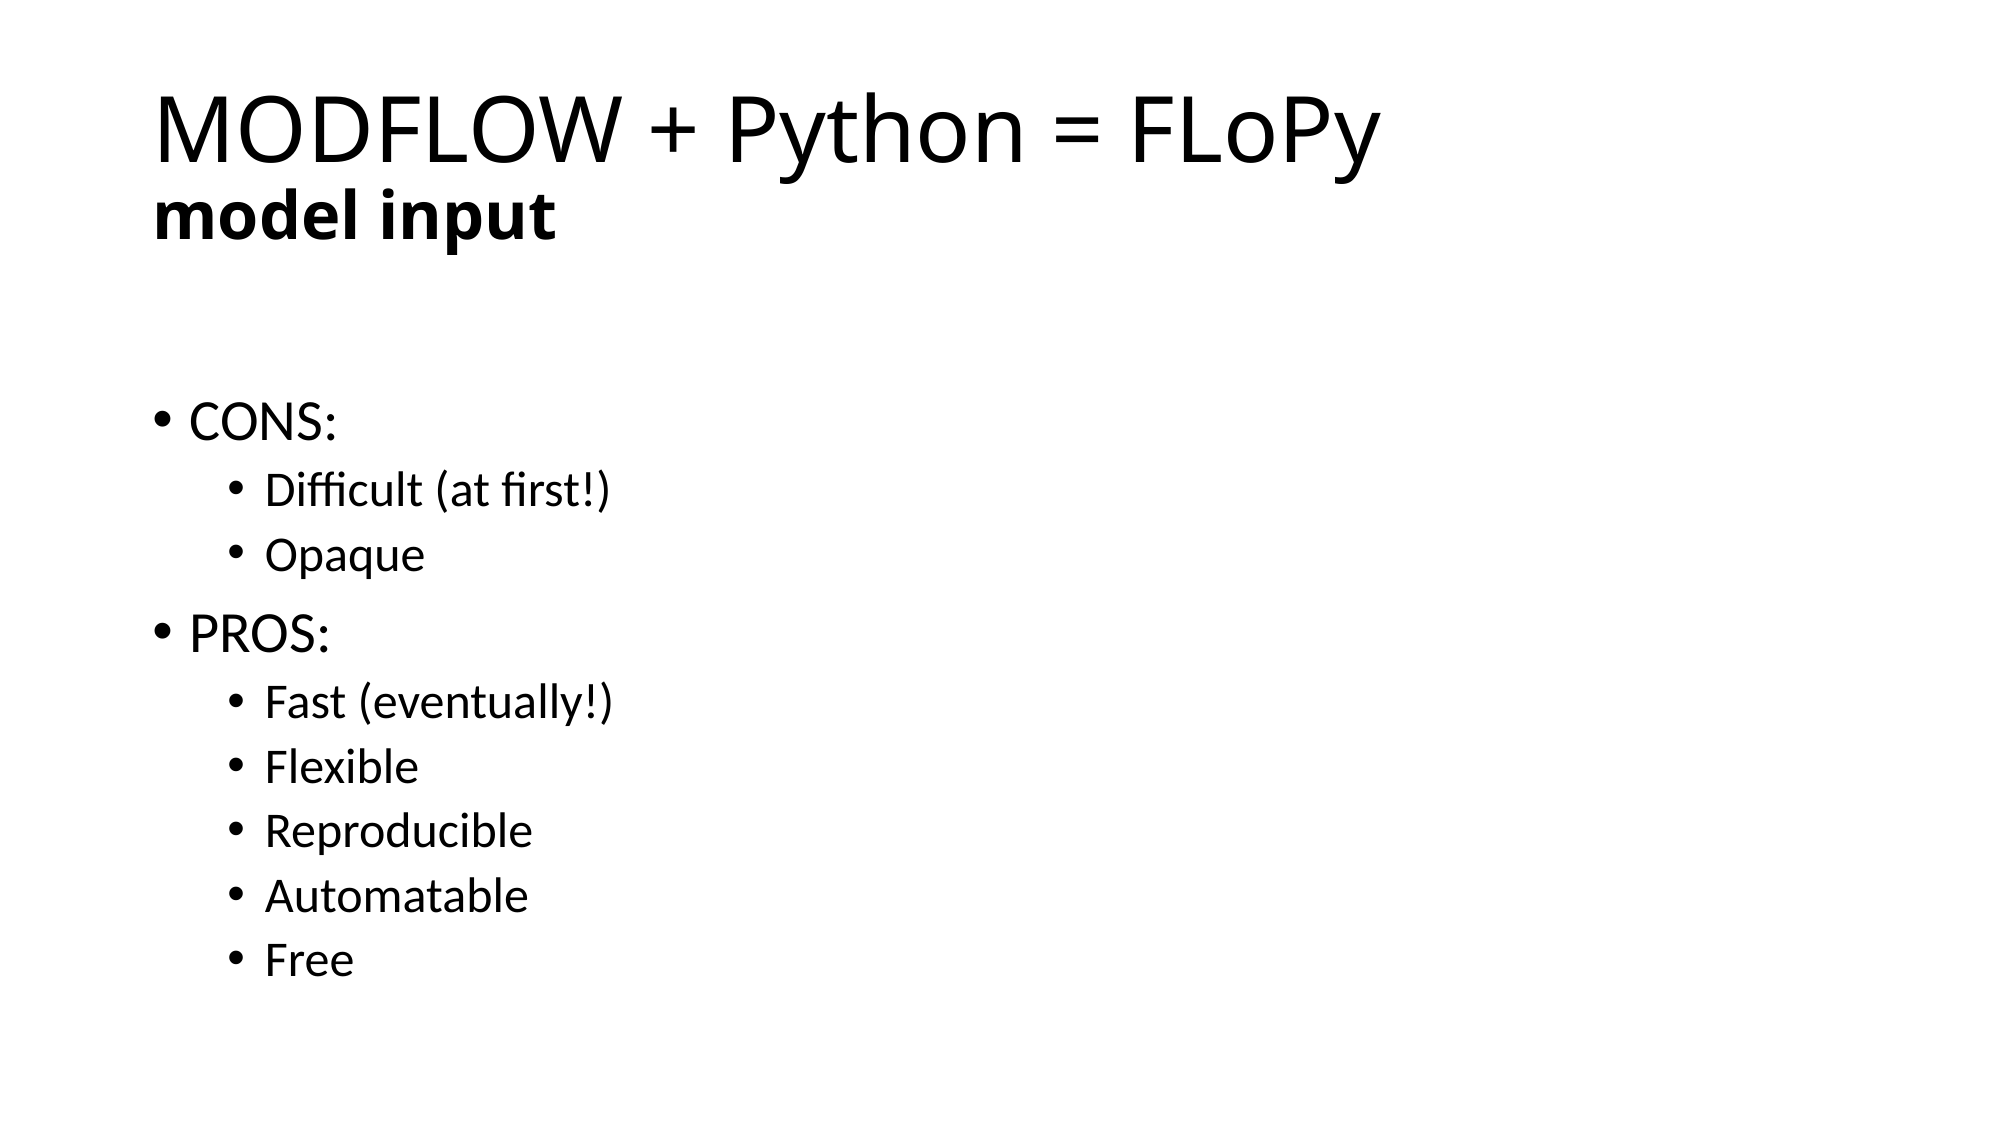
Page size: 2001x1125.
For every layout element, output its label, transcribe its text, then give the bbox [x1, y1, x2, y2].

list CONS: Difficult (at first!) Opaque PROS: Fast (eventually!) Flexible Reproducible Automatable Free [137, 382, 896, 1014]
title MODFLOW + Python = FLoPy model input [137, 59, 1863, 278]
